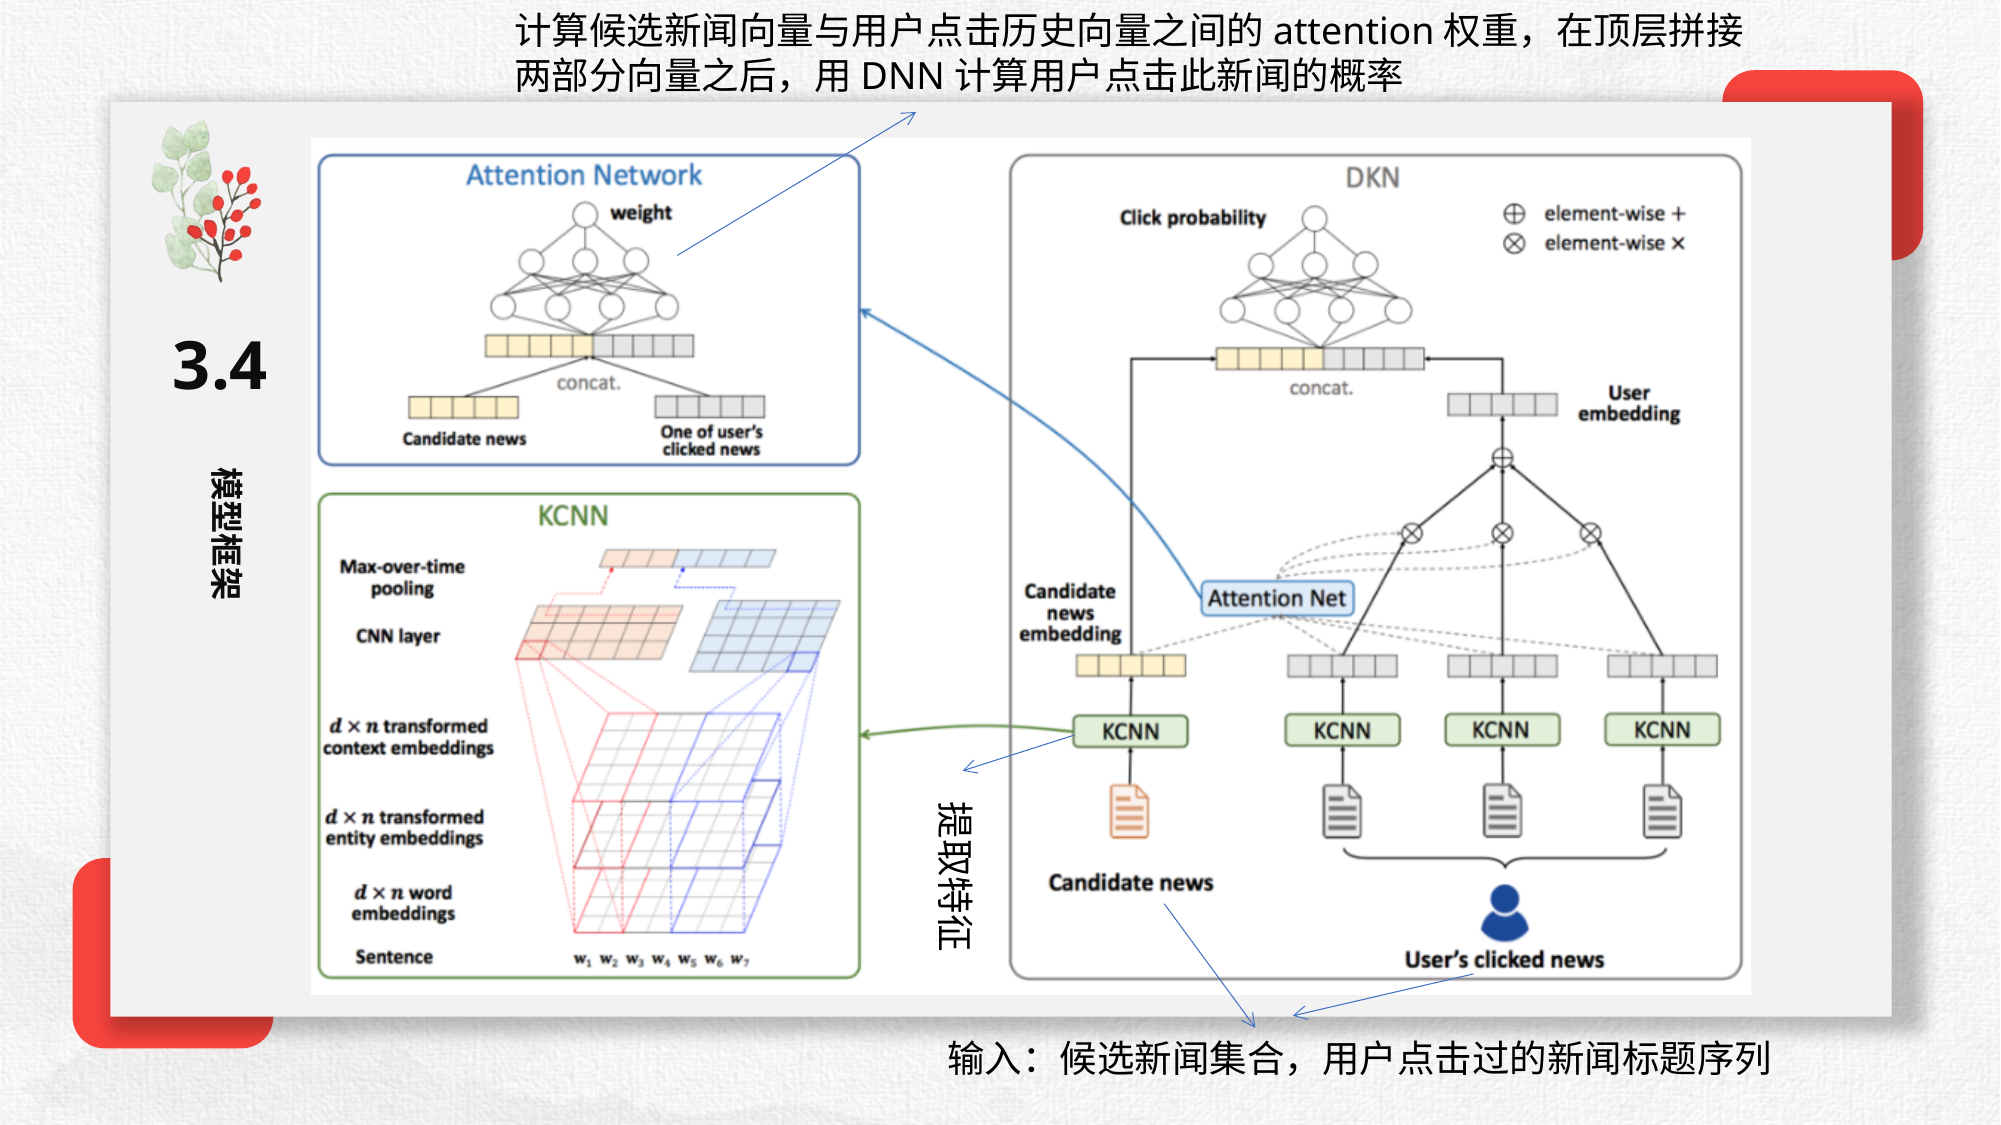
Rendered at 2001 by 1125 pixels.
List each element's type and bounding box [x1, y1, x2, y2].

text_box [71, 125, 311, 316]
picture [0, 0, 2000, 1125]
text_box [962, 734, 1075, 771]
text_box [1164, 903, 1256, 1028]
text_box [677, 111, 917, 256]
text_box [72, 70, 1924, 1049]
text_box [1292, 973, 1474, 1016]
